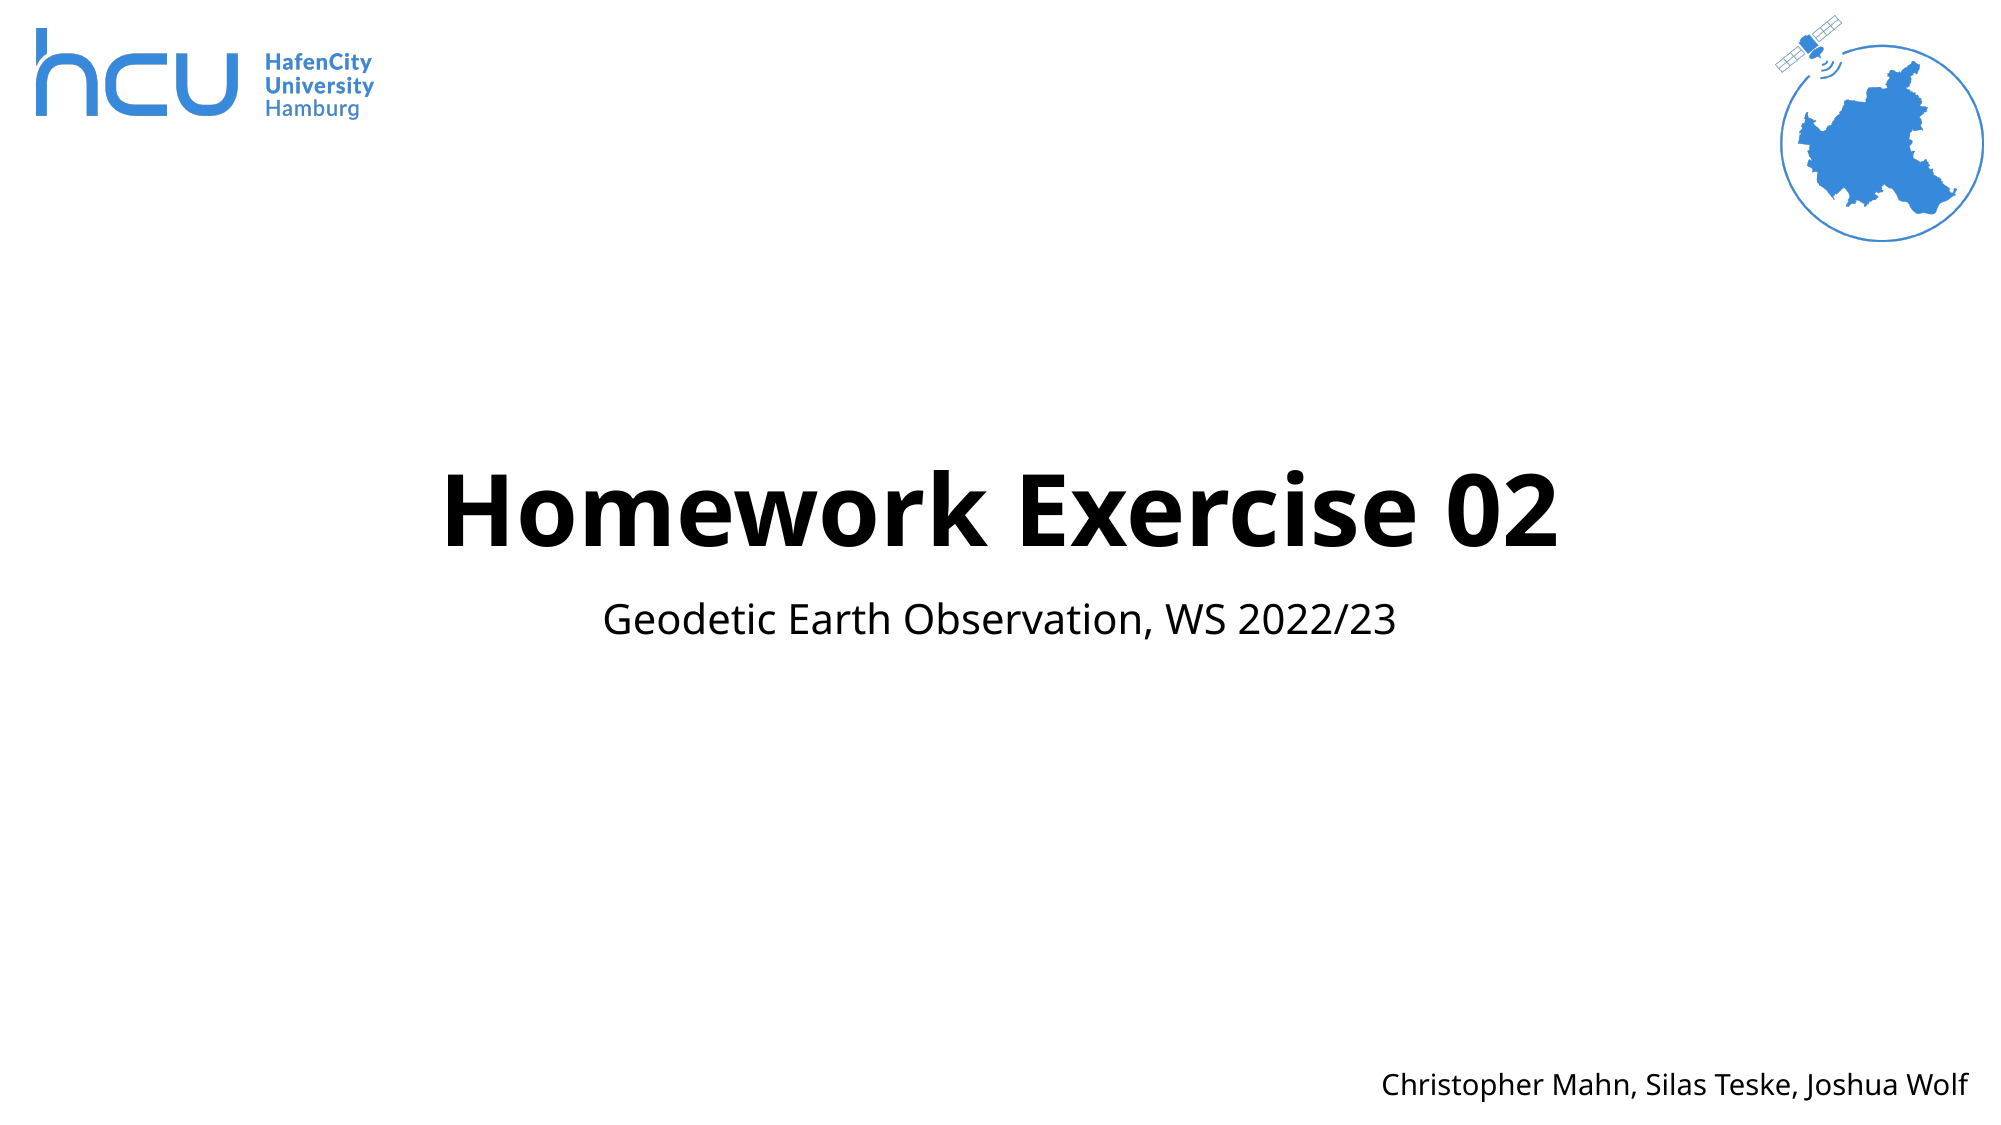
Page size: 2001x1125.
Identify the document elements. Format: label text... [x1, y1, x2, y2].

title Homework Exercise 02 [249, 184, 1750, 576]
subtitle Geodetic Earth Observation, WS 2022/23 [249, 590, 1750, 863]
picture [36, 28, 440, 131]
picture [1775, 15, 1984, 242]
text_box Christopher Mahn, Silas Teske, Joshua Wolf [1335, 1059, 1984, 1109]
